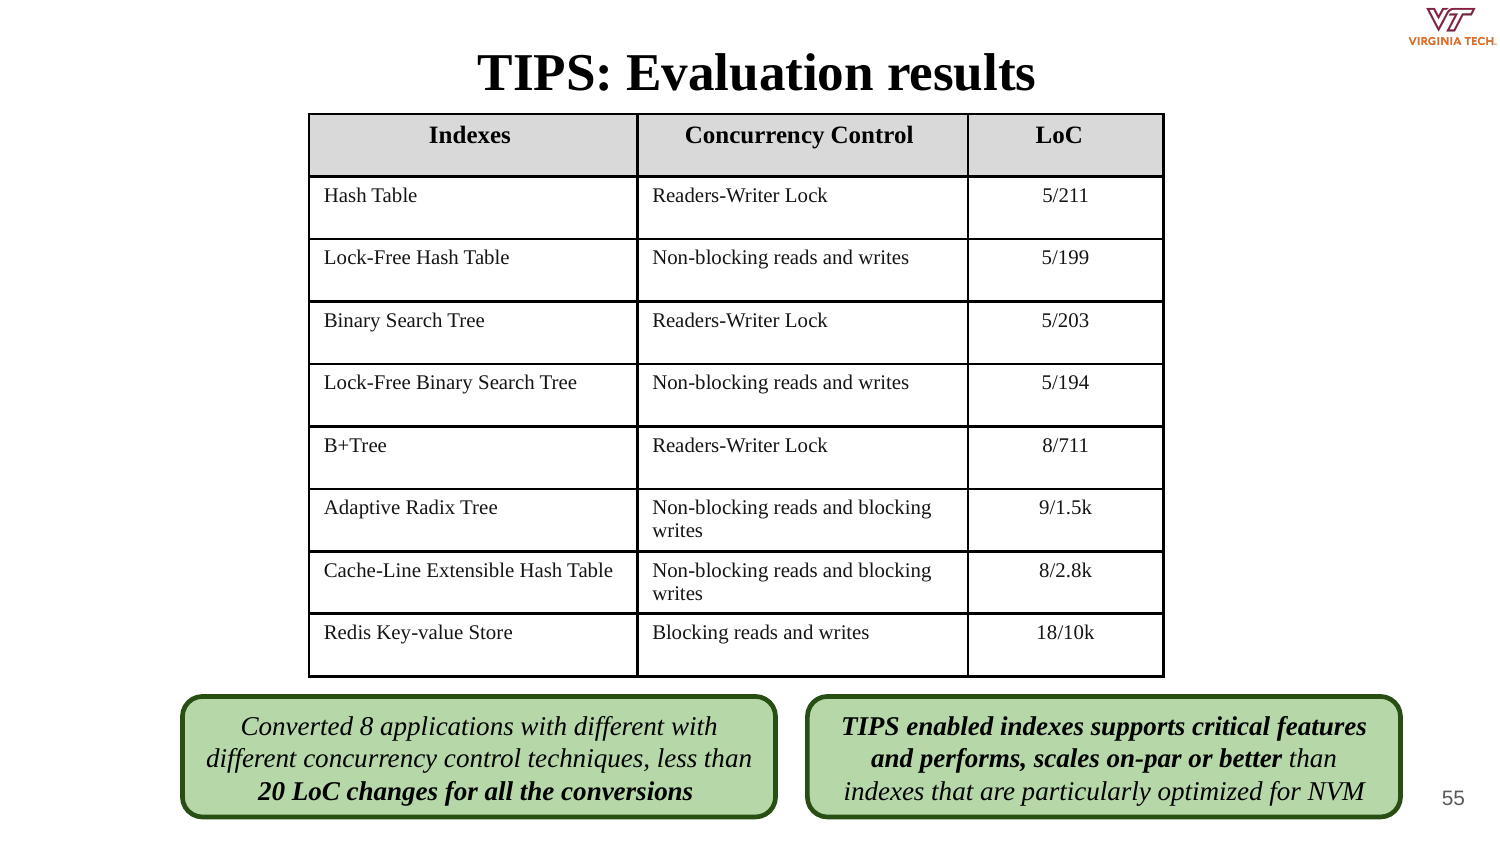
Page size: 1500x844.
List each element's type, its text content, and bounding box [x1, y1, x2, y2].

table_cell 5/194 [969, 365, 1162, 425]
table_cell Readers-Writer Lock [639, 178, 967, 238]
table_cell Cache-Line Extensible Hash Table [310, 553, 636, 612]
table_cell 5/211 [969, 178, 1162, 238]
table_cell Hash Table [310, 178, 636, 238]
table_header Concurrency Control [639, 115, 967, 175]
table_cell Non-blocking reads and writes [639, 240, 967, 300]
text_box Converted 8 applications with different with different concurrency control techniques, less than 20 LoC changes for all the conversions [182, 696, 776, 818]
table_cell Readers-Writer Lock [639, 428, 967, 488]
table_cell 9/1.5k [969, 490, 1162, 550]
table_cell 18/10k [969, 615, 1162, 675]
table_cell Lock-Free Binary Search Tree [310, 365, 636, 425]
table_cell B+Tree [310, 428, 636, 488]
table_cell 8/2.8k [969, 553, 1162, 612]
table_header Indexes [310, 115, 636, 175]
table_cell 5/203 [969, 303, 1162, 363]
table_cell Binary Search Tree [310, 303, 636, 363]
table_cell Non-blocking reads and writes [639, 365, 967, 425]
table_header LoC [969, 115, 1162, 175]
title TIPS: Evaluation results [45, 22, 1470, 117]
table_cell Readers-Writer Lock [639, 303, 967, 363]
table_cell Non-blocking reads and blocking writes [639, 553, 967, 612]
table_cell 5/199 [969, 240, 1162, 300]
table_cell Lock-Free Hash Table [310, 240, 636, 300]
picture [1400, 0, 1500, 54]
table_cell Adaptive Radix Tree [310, 490, 636, 550]
table_cell Blocking reads and writes [639, 615, 967, 675]
text_box TIPS enabled indexes supports critical features and performs, scales on-par or better than indexes that are particularly optimized for NVM [807, 696, 1401, 818]
slide_number ‹#› [1389, 764, 1480, 830]
table_cell Non-blocking reads and blocking writes [639, 490, 967, 550]
table_cell Redis Key-value Store [310, 615, 636, 675]
table_cell 8/711 [969, 428, 1162, 488]
